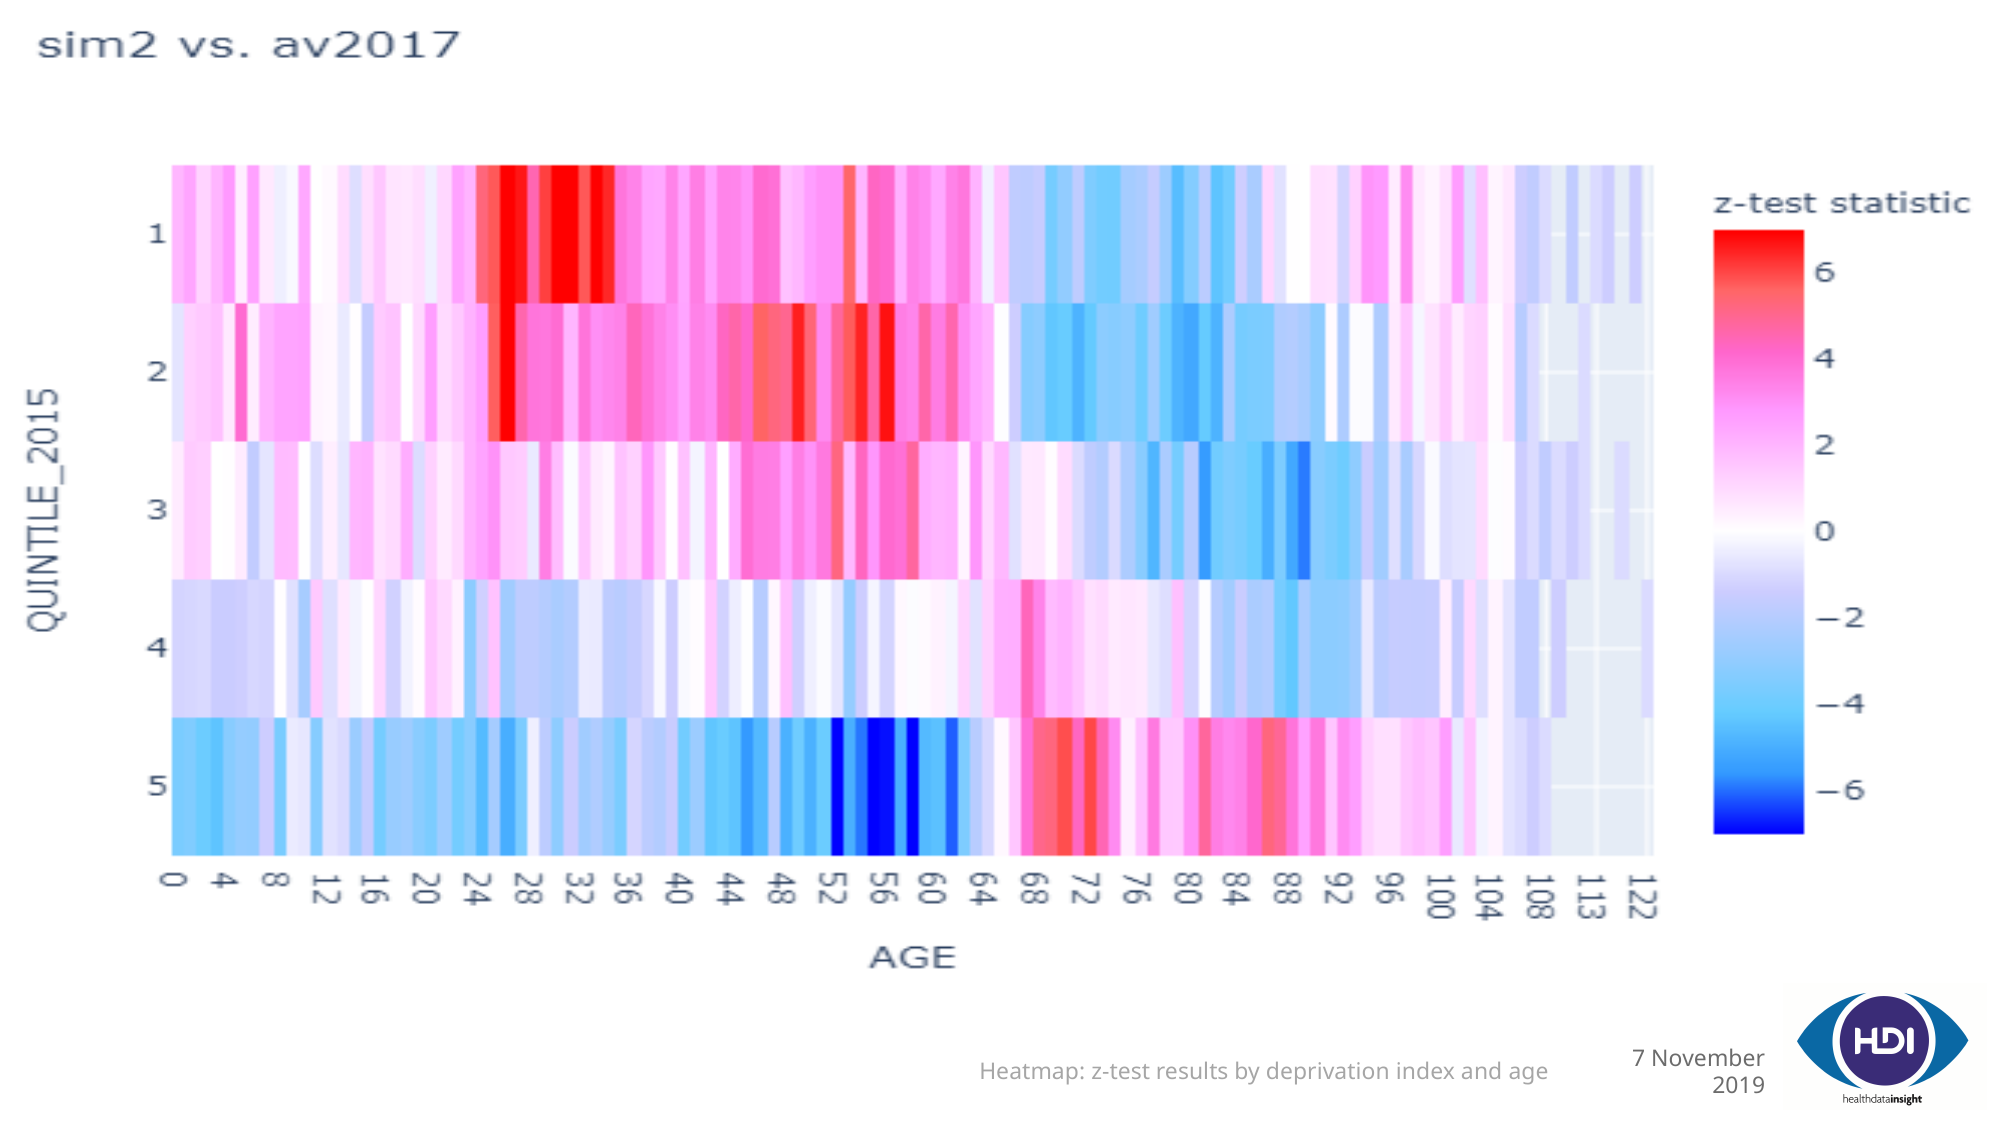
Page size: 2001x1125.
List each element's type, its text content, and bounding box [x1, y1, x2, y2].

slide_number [1564, 1047, 1780, 1095]
picture [1783, 983, 1987, 1110]
picture [16, 18, 1984, 982]
footer Heatmap: z-test results by deprivation index and age [889, 1047, 1564, 1094]
